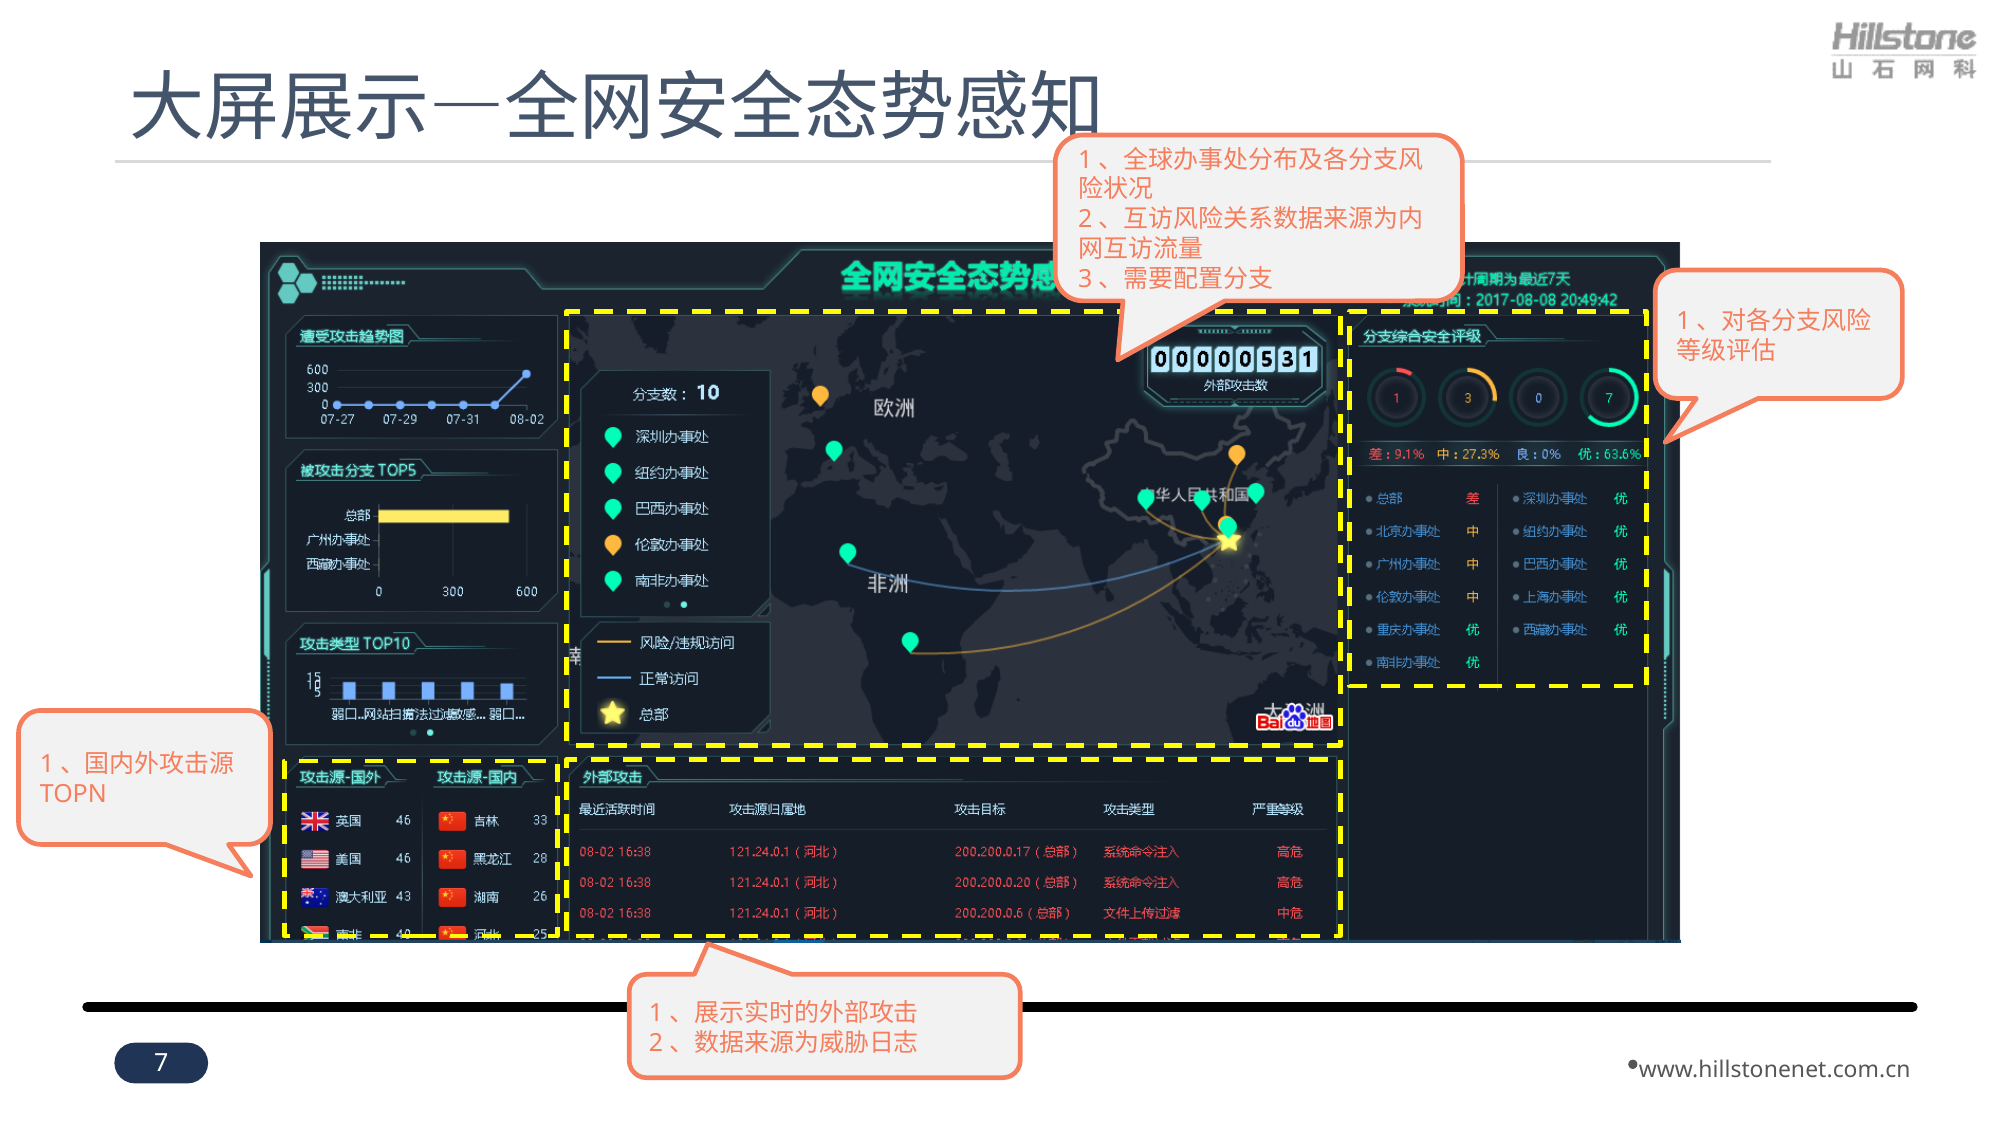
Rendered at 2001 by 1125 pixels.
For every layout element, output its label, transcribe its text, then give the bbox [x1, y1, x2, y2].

text_box 1、展示实时的外部攻击 2、数据来源为威胁日志 [629, 943, 1021, 1078]
title 大屏展示—全网安全态势感知 [114, 59, 1724, 159]
text_box 1、全球办事处分布及各分支风险状况 2、互访风险关系数据来源为内网互访流量 3、需要配置分支 [1055, 135, 1463, 242]
text_box 1、对各分支风险等级评估 [1681, 269, 1903, 435]
picture [1817, 13, 1989, 85]
picture [260, 242, 1681, 943]
text_box 1、国内外攻击源TOPN [18, 710, 260, 877]
slide_number 7 [114, 1042, 209, 1084]
